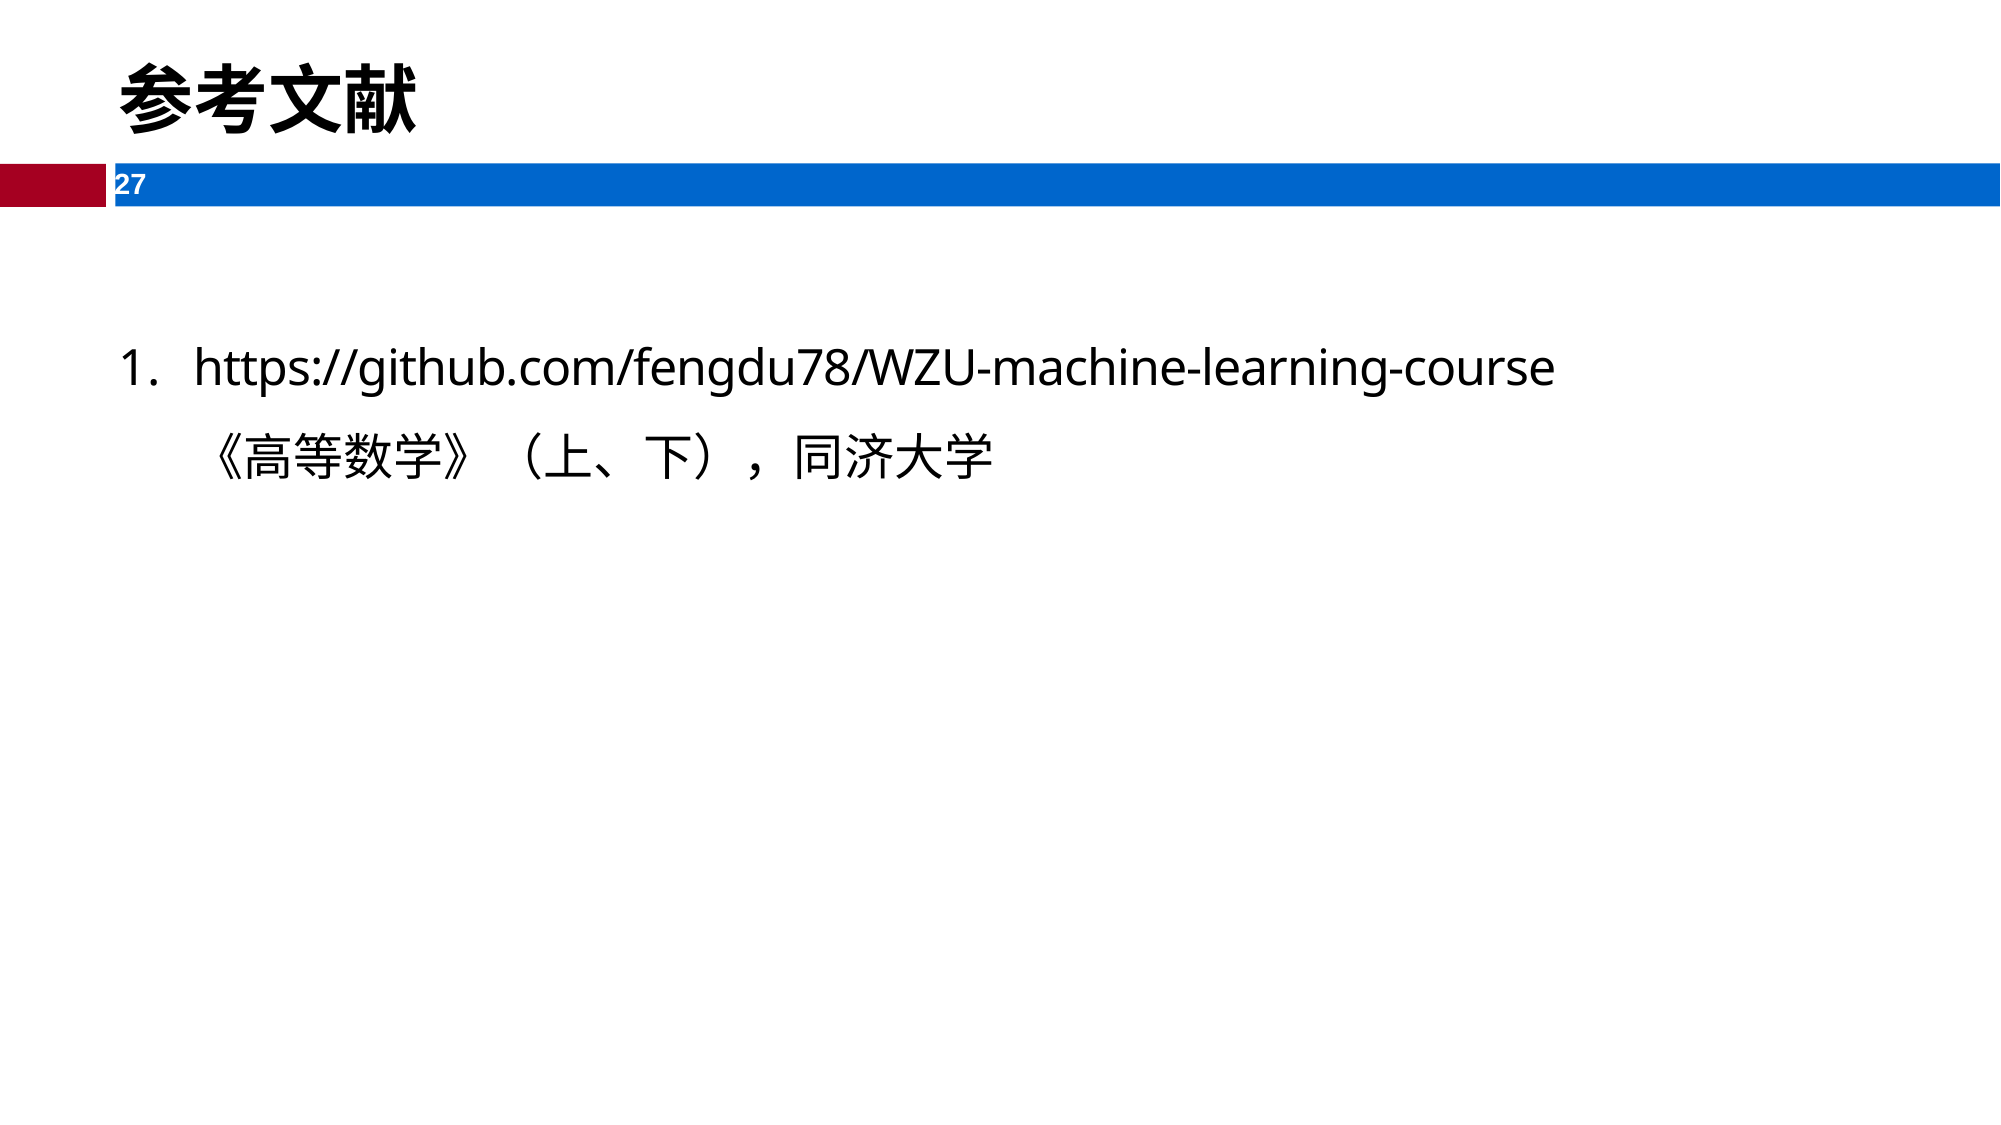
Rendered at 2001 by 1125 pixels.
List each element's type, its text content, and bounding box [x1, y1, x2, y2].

text_box 参考文献 [103, 43, 1269, 241]
text_box https://github.com/fengdu78/WZU-machine-learning-course《高等数学》（上、下），同济大学 [104, 297, 1637, 493]
